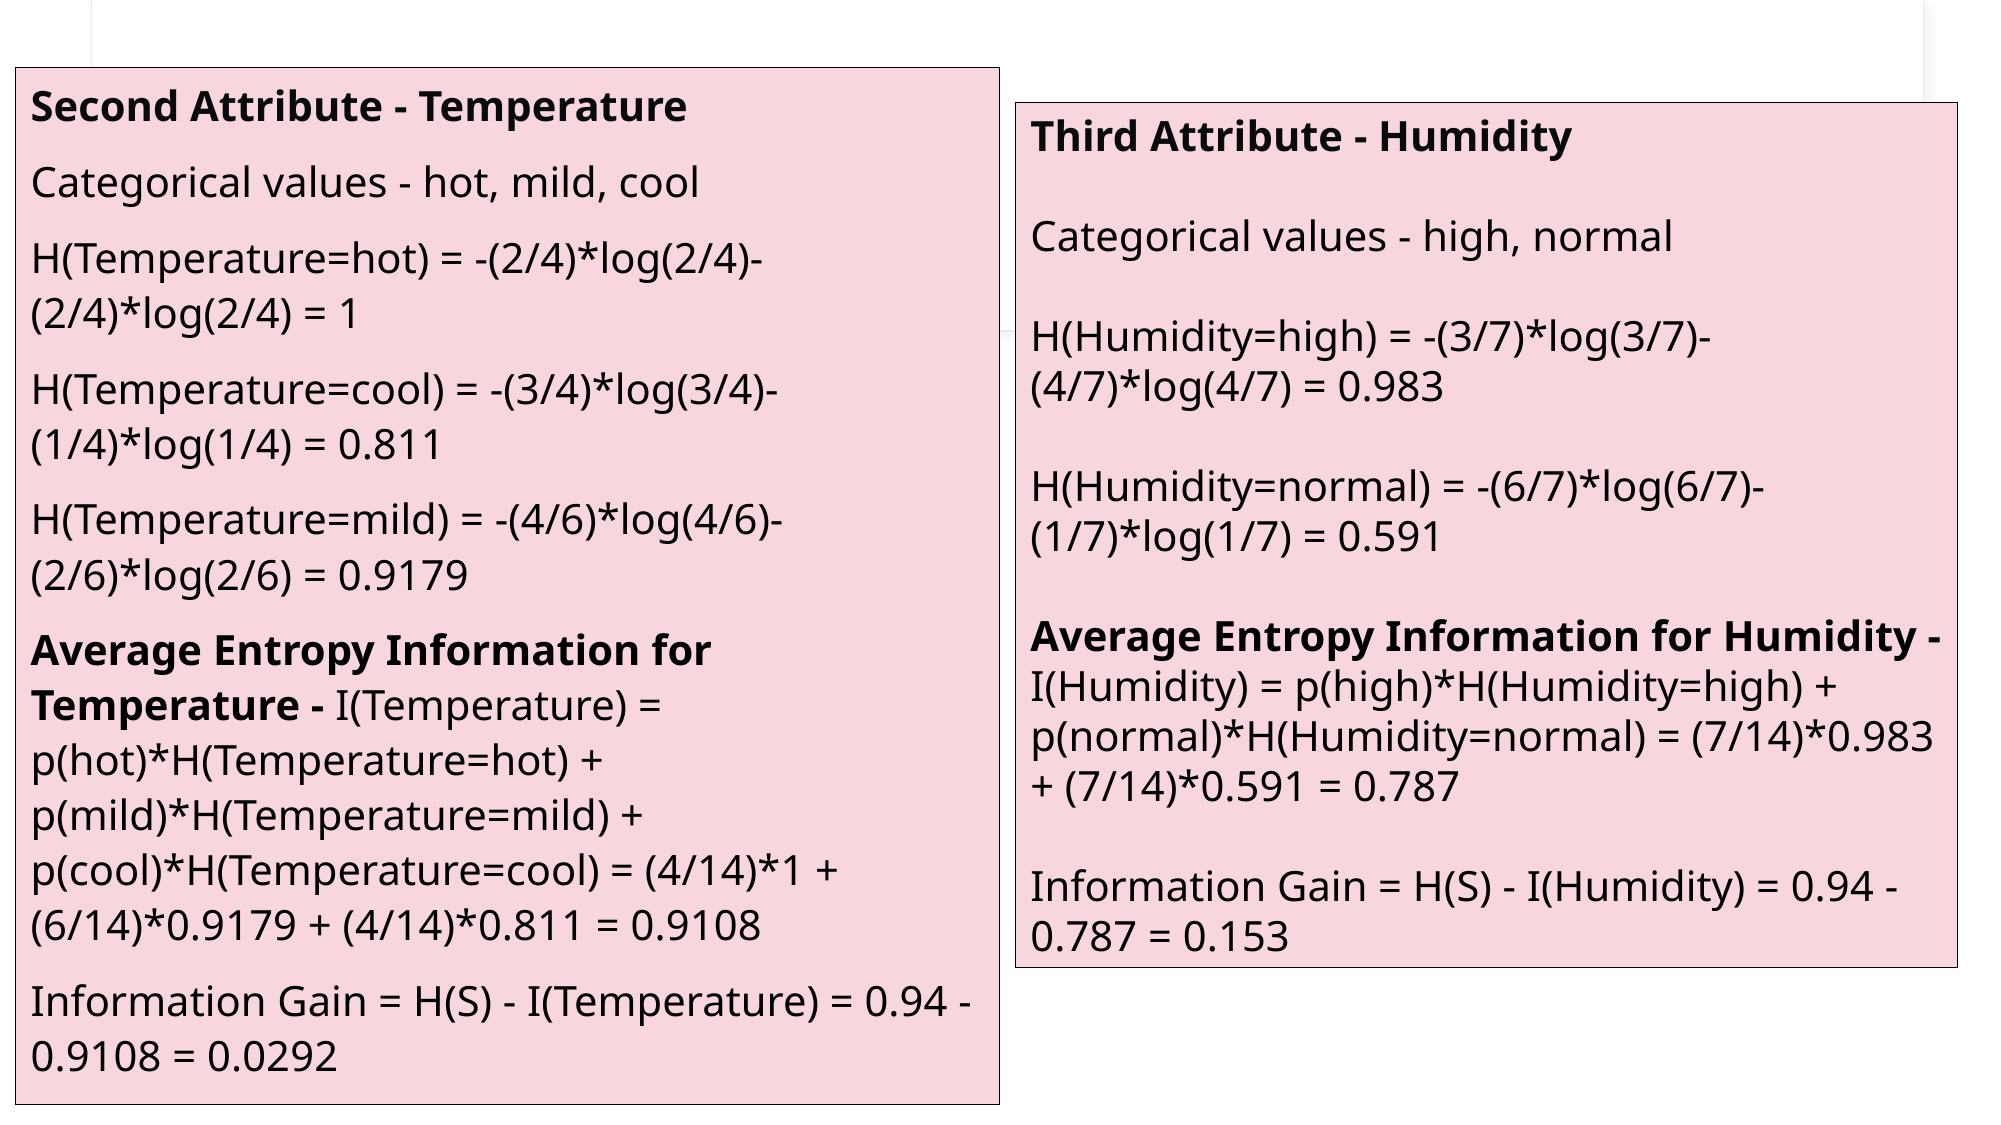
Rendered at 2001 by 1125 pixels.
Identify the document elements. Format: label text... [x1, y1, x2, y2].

list Second Attribute - Temperature Categorical values - hot, mild, cool H(Temperature=hot) = -(2/4)*log(2/4)-(2/4)*log(2/4) = 1 H(Temperature=cool) = -(3/4)*log(3/4)-(1/4)*log(1/4) = 0.811 H(Temperature=mild) = -(4/6)*log(4/6)-(2/6)*log(2/6) = 0.9179 Average Entropy Information for Temperature - I(Temperature) = p(hot)*H(Temperature=hot) + p(mild)*H(Temperature=mild) + p(cool)*H(Temperature=cool) = (4/14)*1 + (6/14)*0.9179 + (4/14)*0.811 = 0.9108 Information Gain = H(S) - I(Temperature) = 0.94 - 0.9108 = 0.0292 [15, 67, 1000, 1105]
text_box Third Attribute - Humidity Categorical values - high, normal H(Humidity=high) = -(3/7)*log(3/7)-(4/7)*log(4/7) = 0.983 H(Humidity=normal) = -(6/7)*log(6/7)-(1/7)*log(1/7) = 0.591 Average Entropy Information for Humidity - I(Humidity) = p(high)*H(Humidity=high) + p(normal)*H(Humidity=normal) = (7/14)*0.983 + (7/14)*0.591 = 0.787 Information Gain = H(S) - I(Humidity) = 0.94 - 0.787 = 0.153 [1015, 102, 1958, 968]
